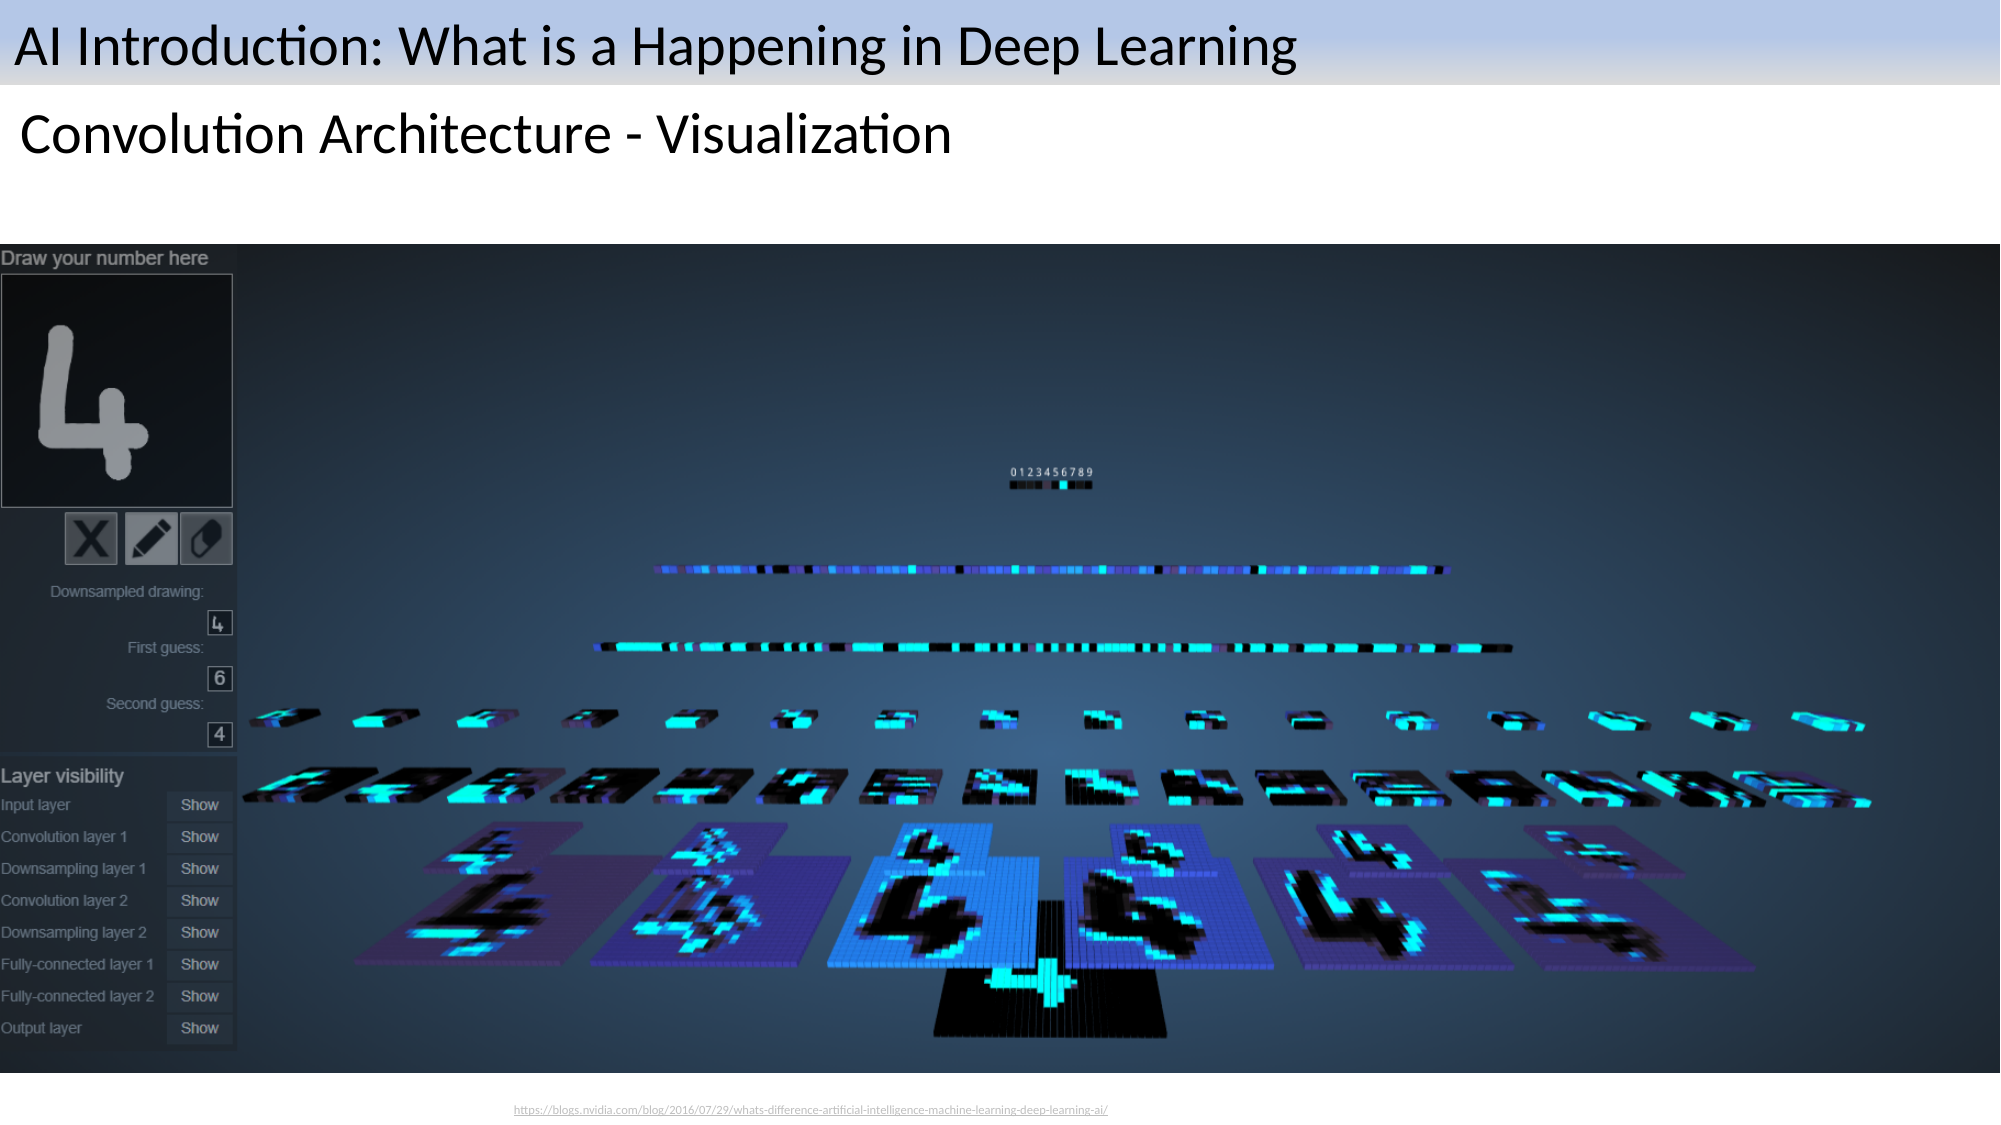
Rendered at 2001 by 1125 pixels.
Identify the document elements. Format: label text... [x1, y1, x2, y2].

picture [0, 244, 2000, 1073]
text_box https://blogs.nvidia.com/blog/2016/07/29/whats-difference-artificial-intelligence-machine-learning-deep-learning-ai/ [499, 1094, 1500, 1125]
text_box Convolution Architecture - Visualization [5, 87, 969, 173]
text_box AI Introduction: What is a Happening in Deep Learning [0, 0, 2000, 85]
